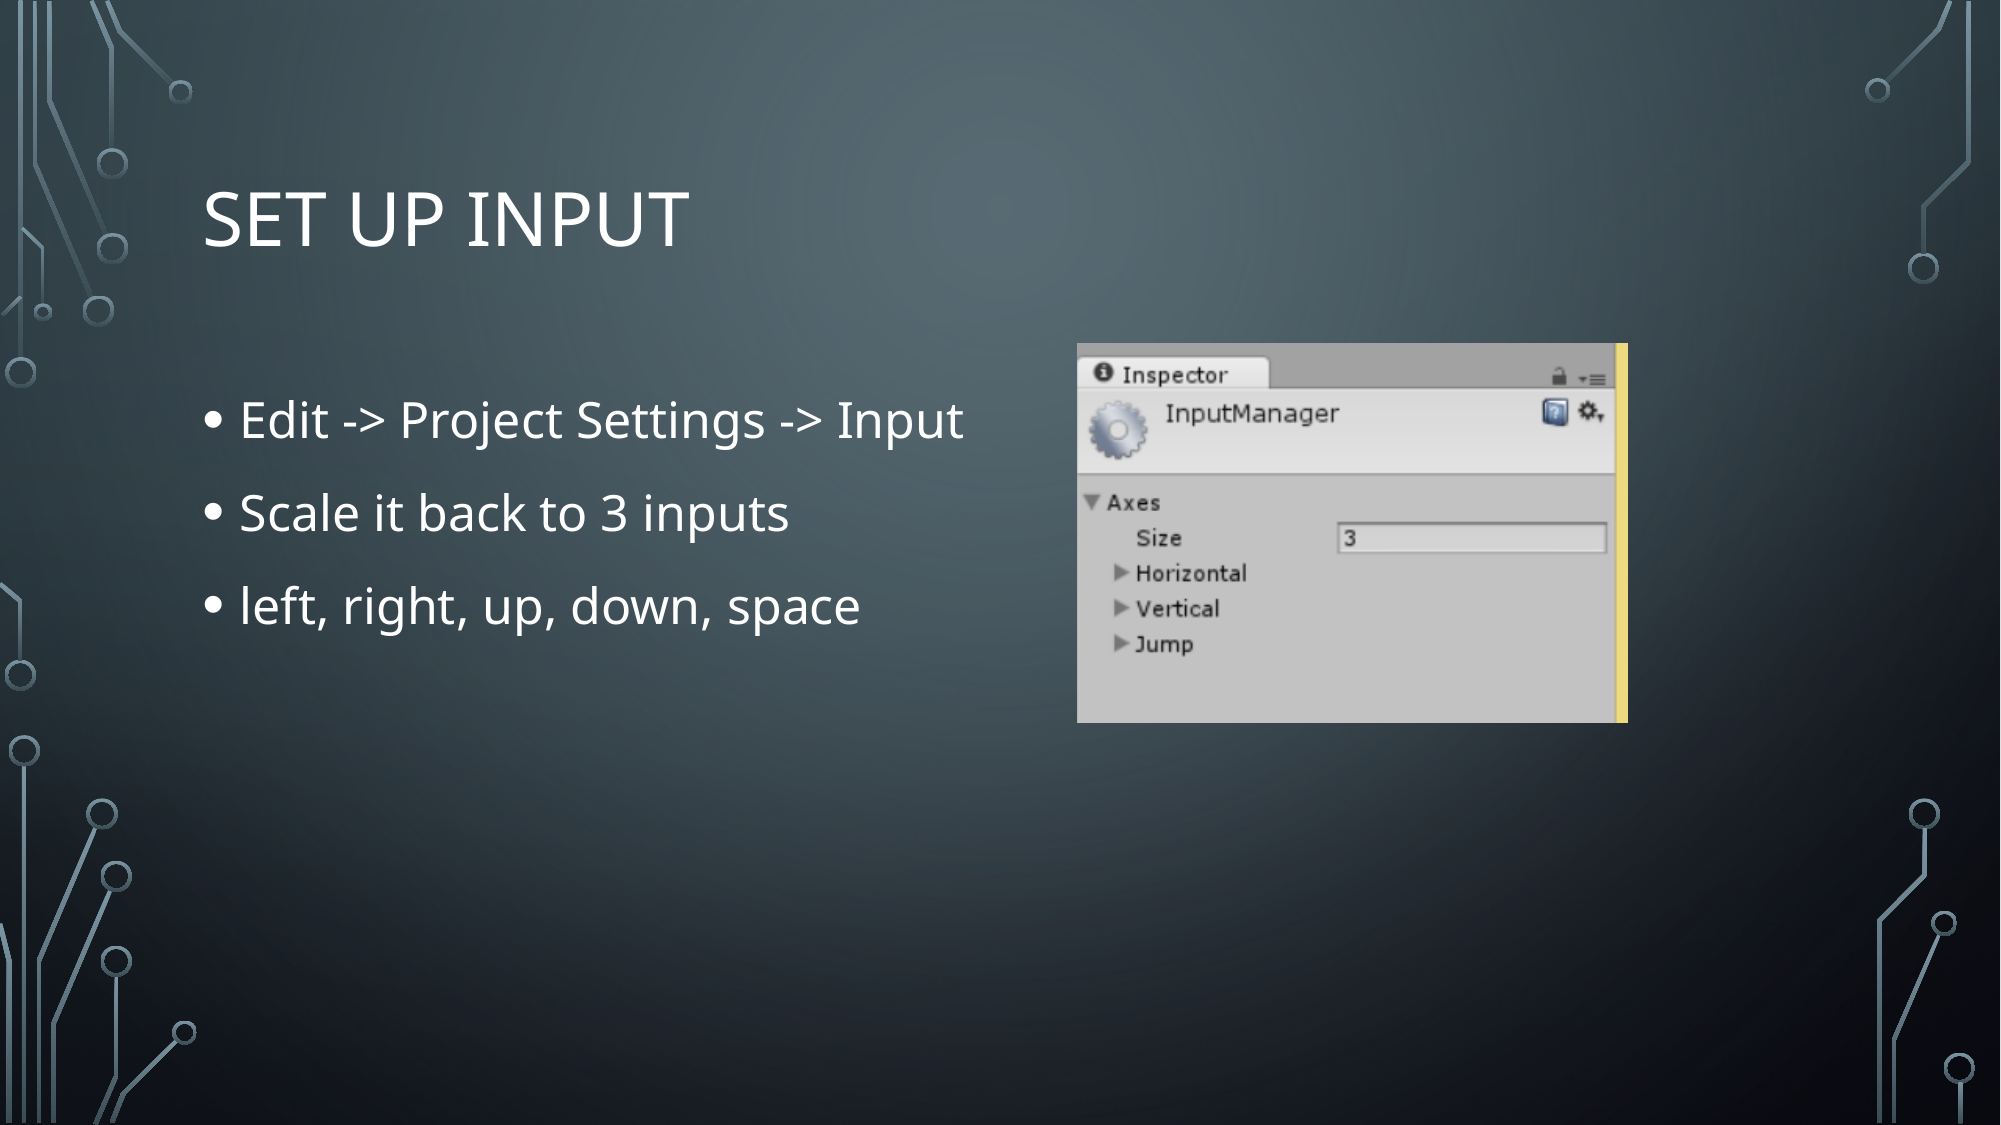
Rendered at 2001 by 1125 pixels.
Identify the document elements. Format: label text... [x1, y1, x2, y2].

title Set Up Input [187, 101, 1813, 344]
list Edit -> Project Settings -> Input Scale it back to 3 inputs left, right, up, down, space [187, 369, 1813, 950]
picture [1077, 343, 1629, 723]
